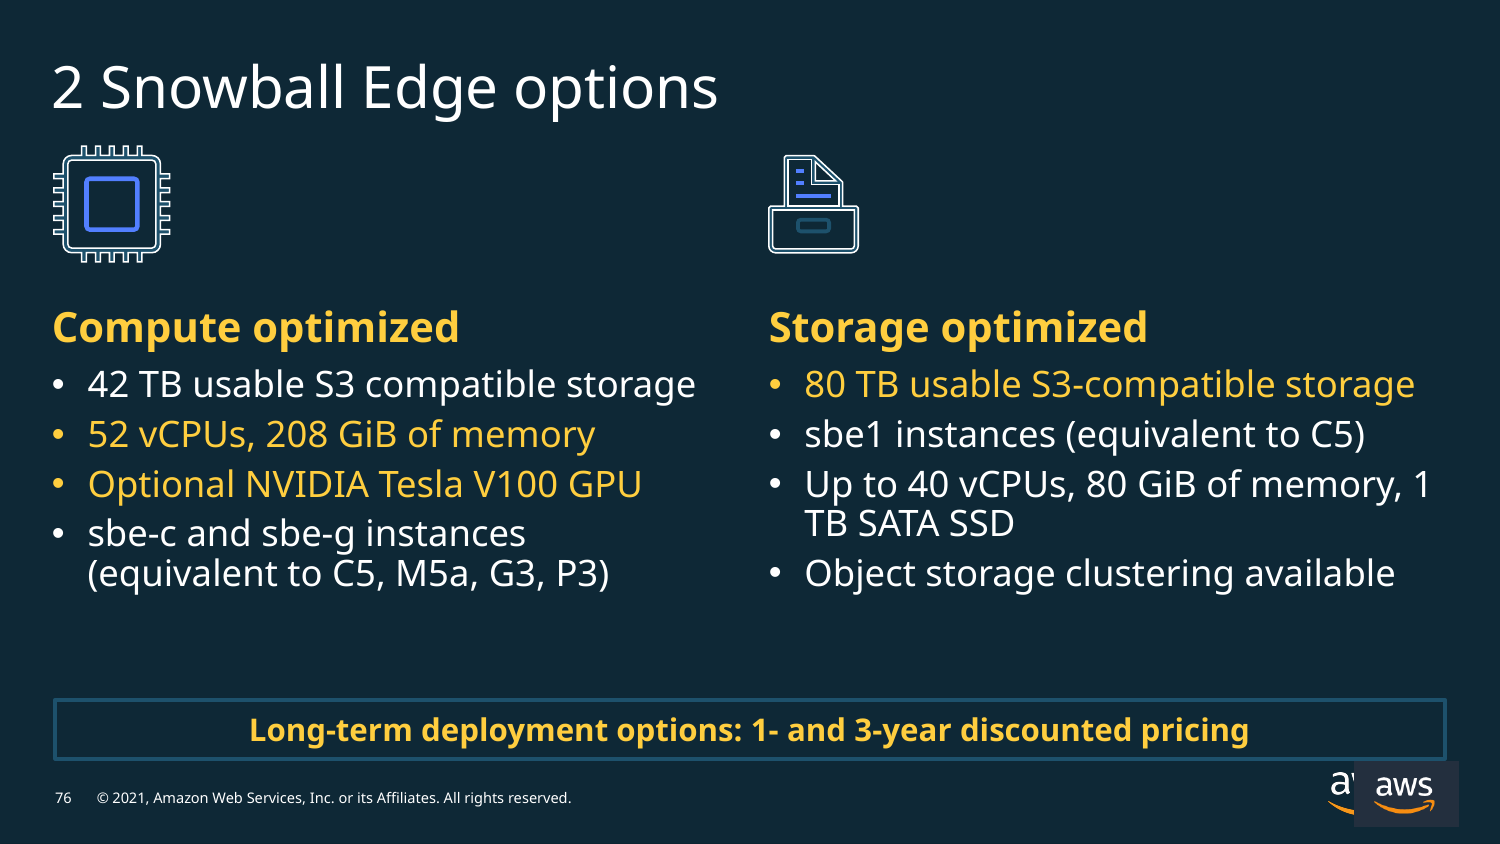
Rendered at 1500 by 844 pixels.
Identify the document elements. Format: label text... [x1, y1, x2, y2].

picture [1328, 761, 1459, 827]
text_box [32, 145, 751, 605]
text_box 2 Snowball Edge options [33, 35, 1468, 147]
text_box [755, 155, 1467, 605]
text_box Long-term deployment options: 1- and 3-year discounted pricing [55, 699, 1445, 759]
